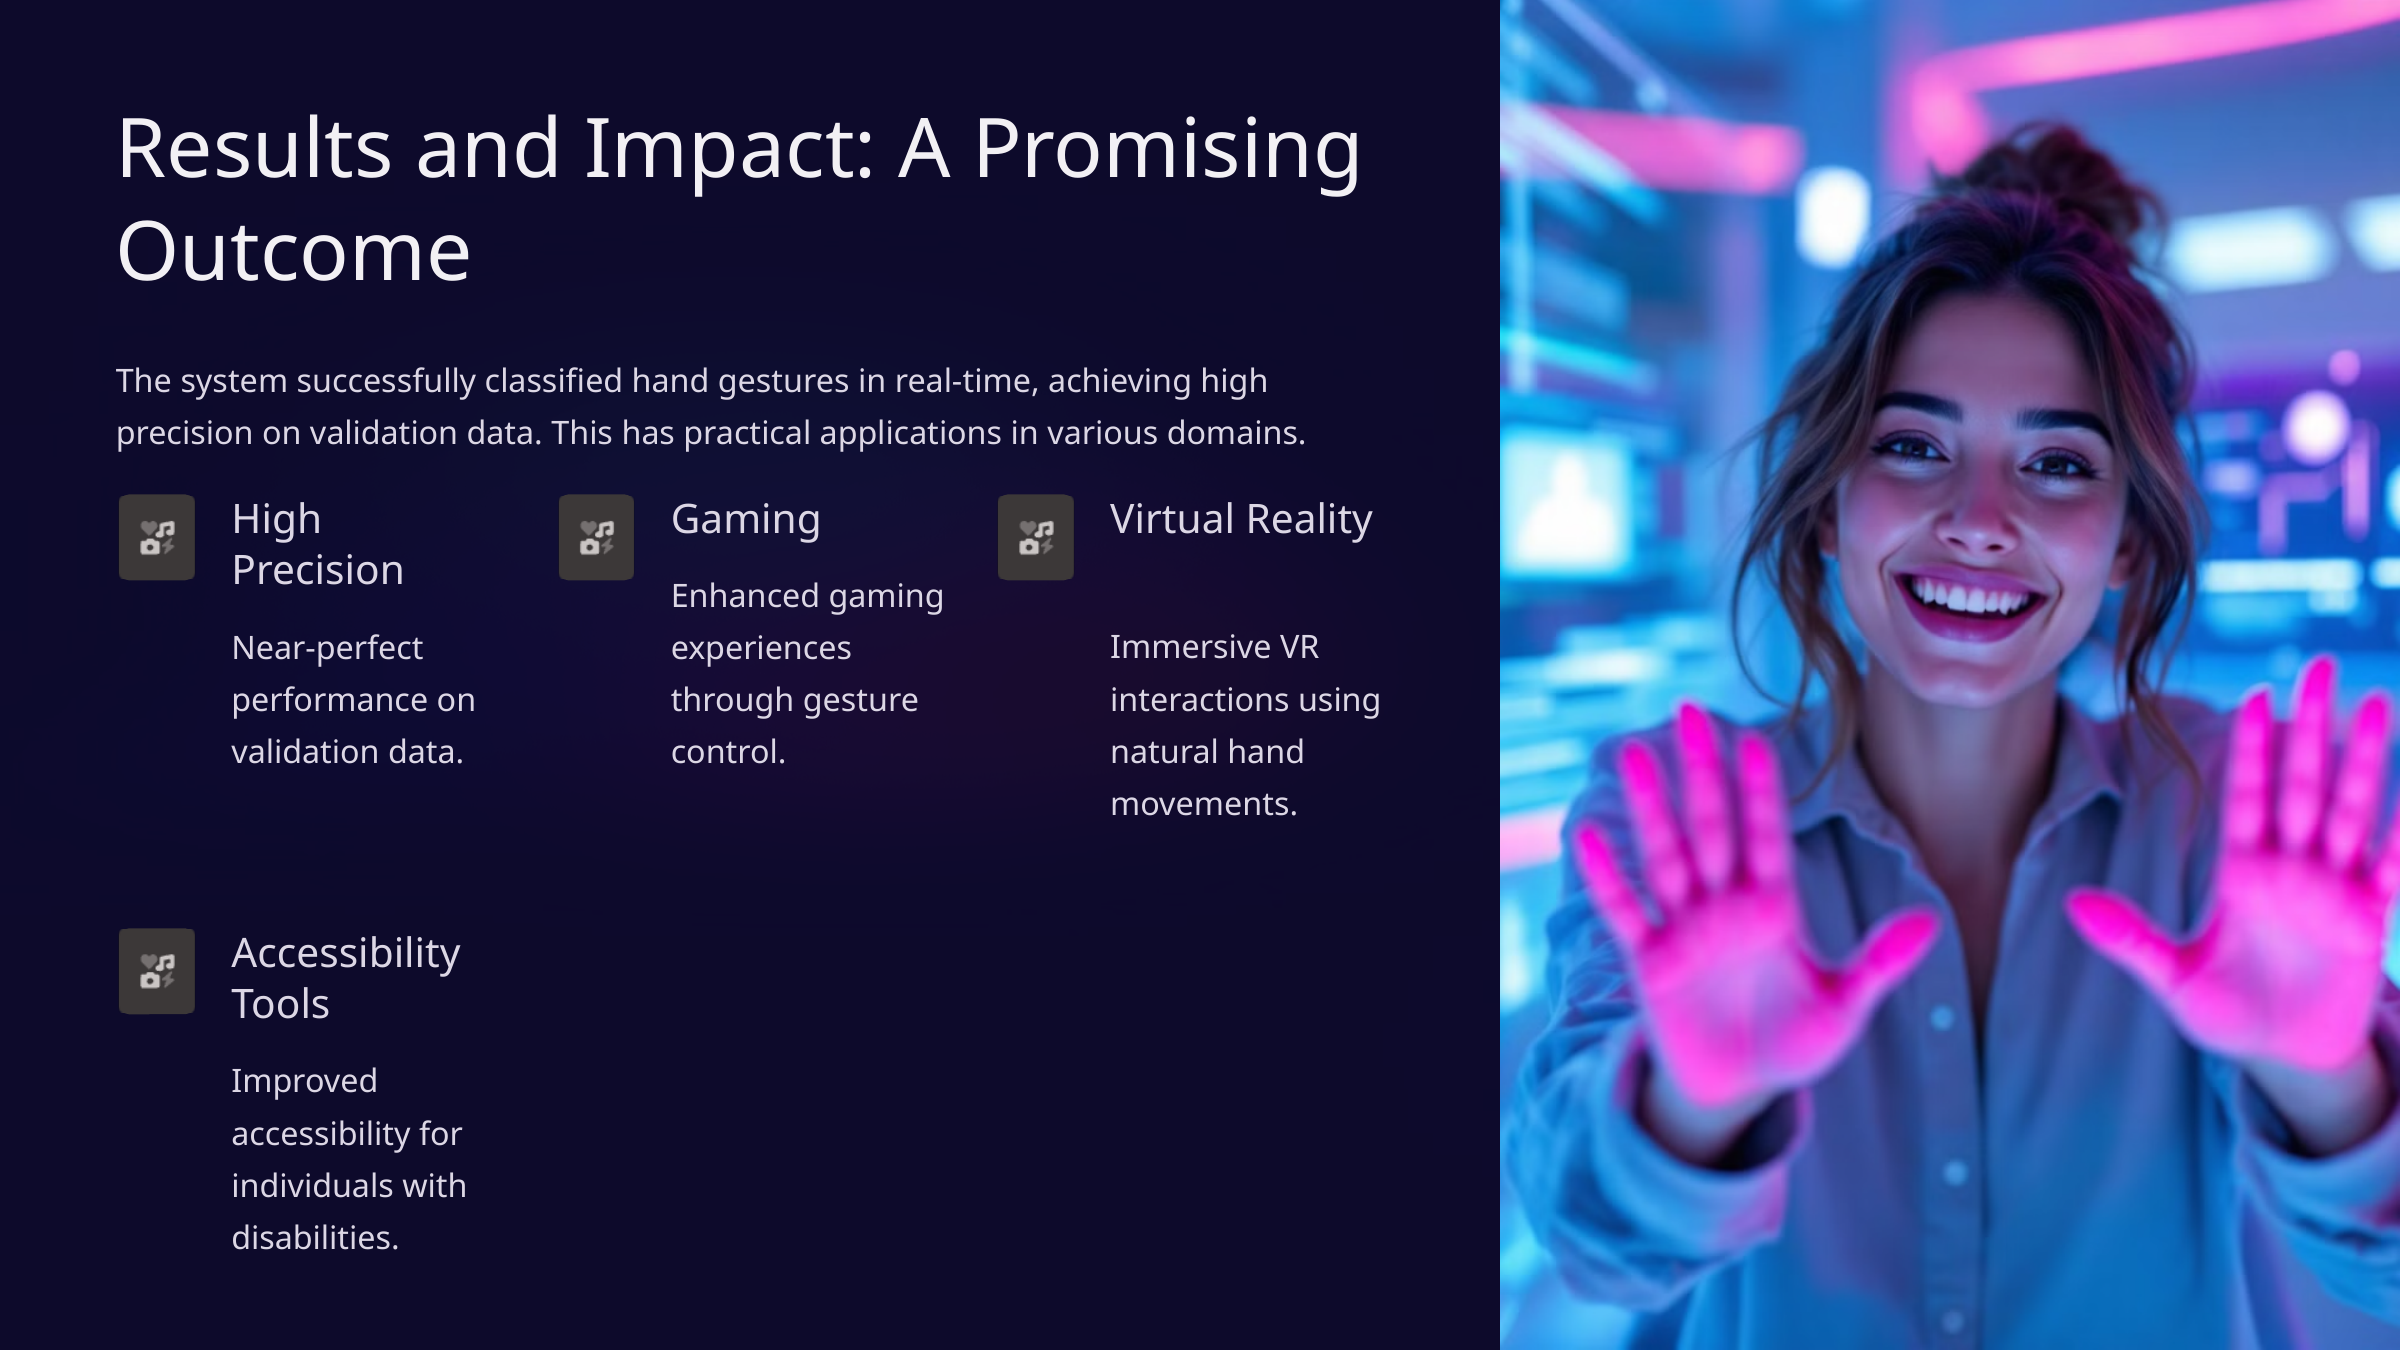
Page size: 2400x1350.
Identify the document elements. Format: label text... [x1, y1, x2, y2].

picture [115, 929, 199, 1013]
picture [115, 495, 199, 579]
text_box High Precision [231, 490, 506, 594]
text_box Results and Impact: A Promising Outcome [115, 91, 1385, 298]
picture [555, 495, 638, 579]
picture [1499, 0, 2400, 1350]
text_box Accessibility Tools [231, 924, 506, 1028]
picture [1499, 416, 1524, 425]
text_box Near-perfect performance on validation data. [231, 613, 506, 773]
picture [994, 495, 1078, 579]
text_box Enhanced gaming experiences through gesture control. [670, 561, 945, 774]
text_box The system successfully classified hand gestures in real-time, achieving high precision on validation data. This has practical applications in various domains. [115, 347, 1385, 454]
text_box Virtual Reality [1110, 490, 1385, 594]
text_box Immersive VR interactions using natural hand movements. [1110, 613, 1385, 825]
text_box Improved accessibility for individuals with disabilities. [231, 1047, 506, 1259]
text_box Gaming [670, 490, 945, 542]
